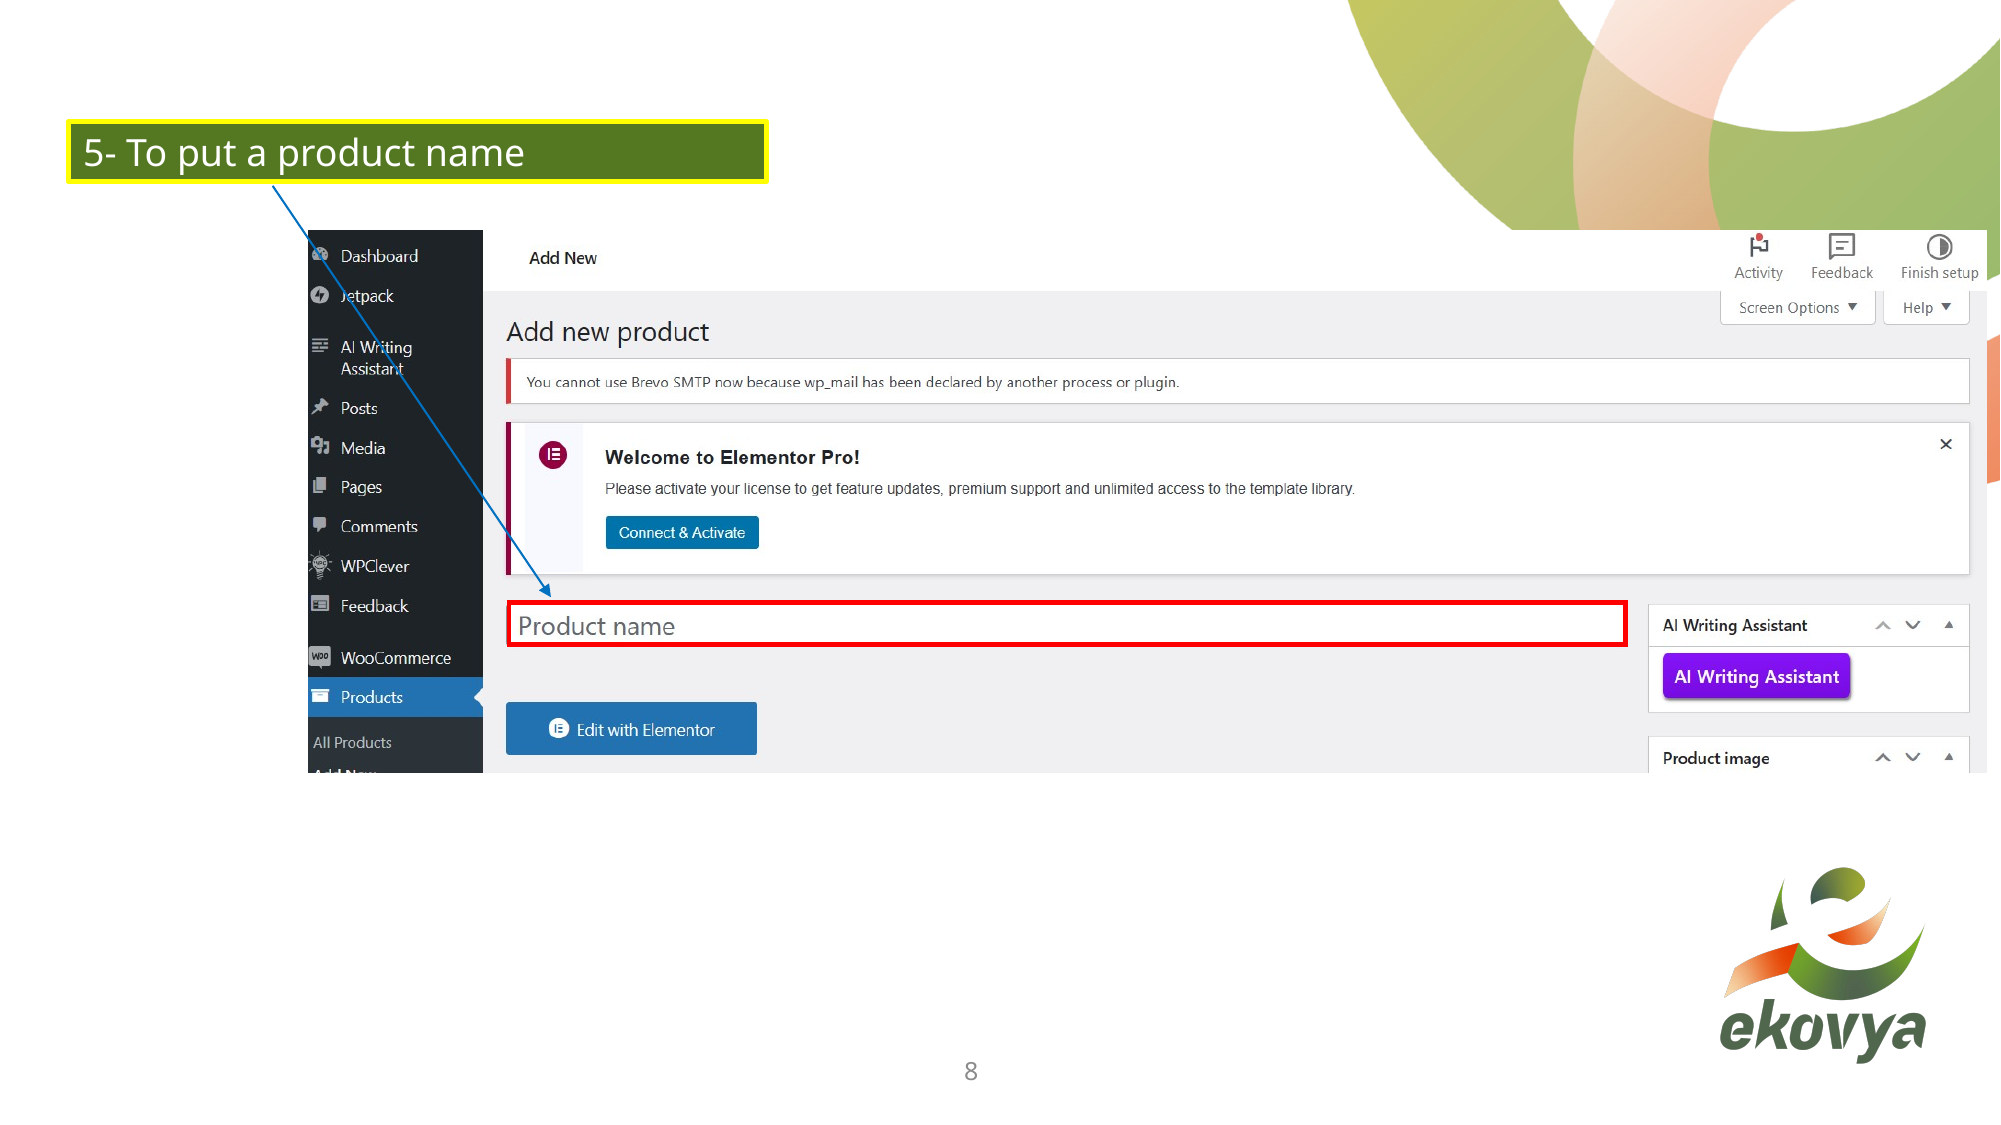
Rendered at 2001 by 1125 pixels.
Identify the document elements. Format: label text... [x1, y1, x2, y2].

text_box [272, 185, 551, 598]
picture [1711, 836, 1938, 1073]
text_box 5- To put a product name [68, 121, 767, 182]
picture [308, 0, 2000, 773]
slide_number 8 [767, 1042, 994, 1103]
